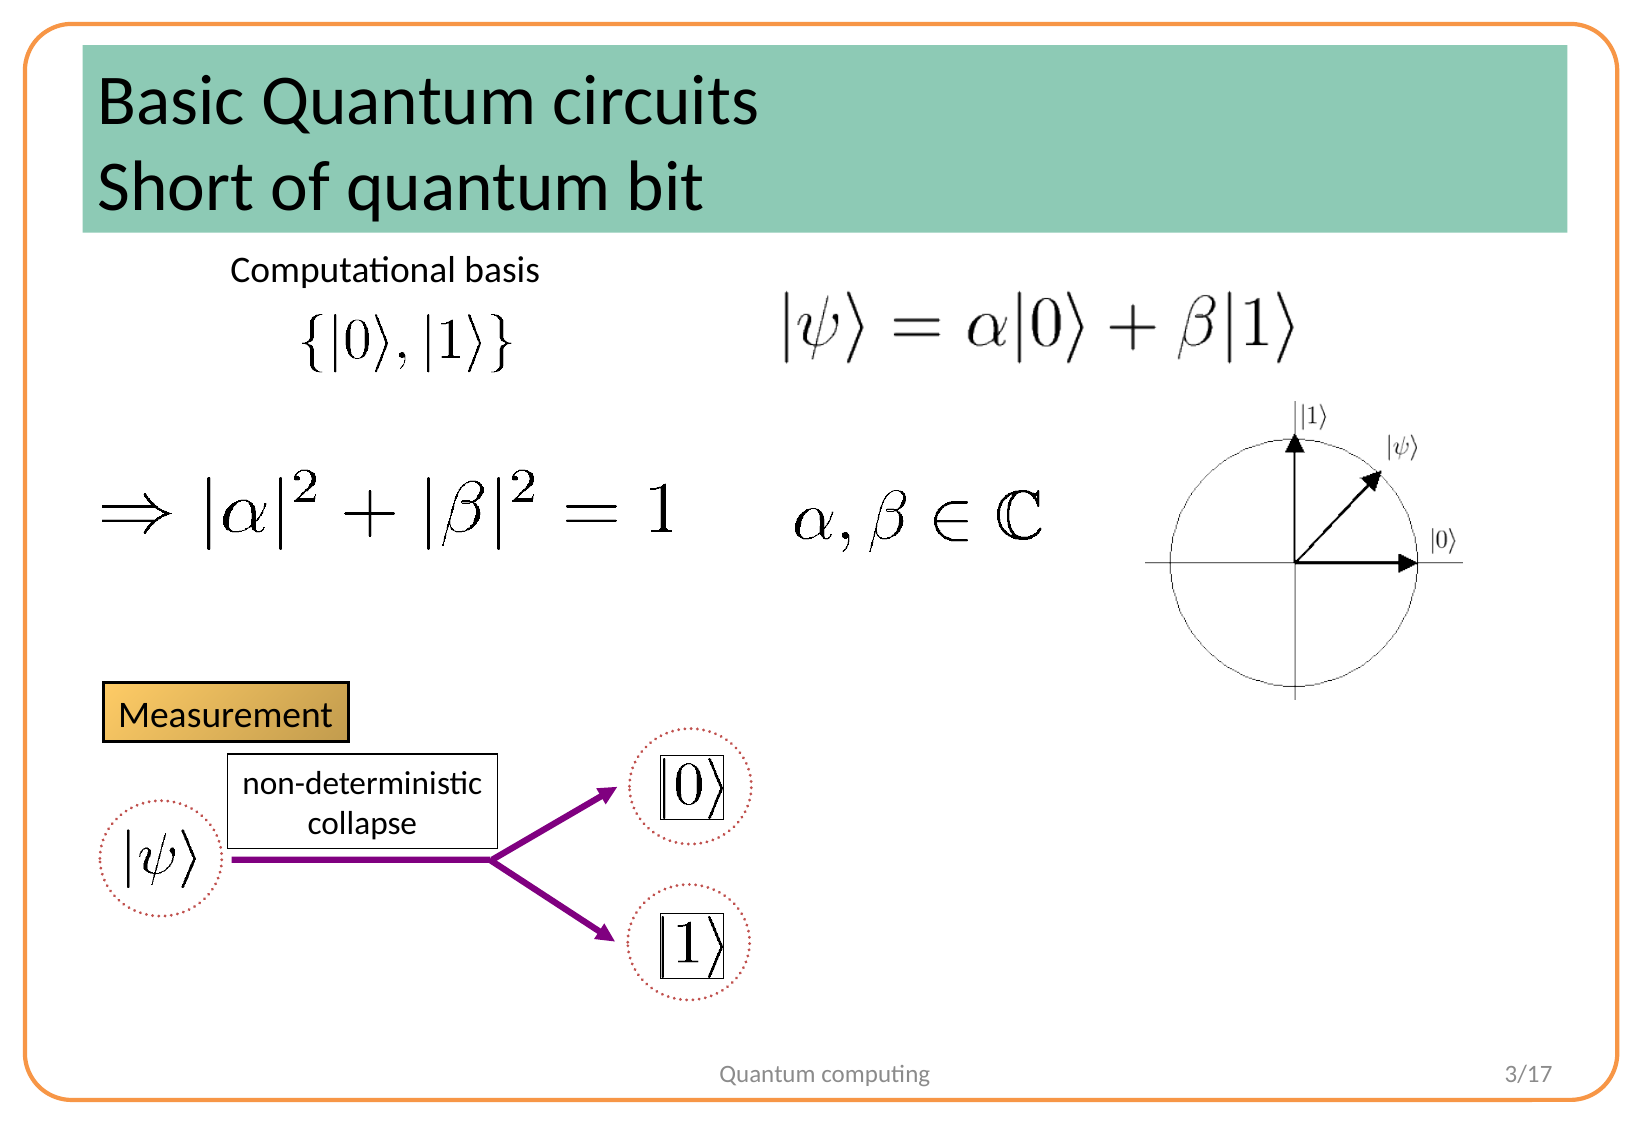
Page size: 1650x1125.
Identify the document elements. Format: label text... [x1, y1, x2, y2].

picture [299, 312, 513, 375]
picture [779, 288, 1300, 367]
picture [792, 488, 1042, 554]
text_box [22, 21, 1620, 1103]
picture [101, 467, 672, 553]
text_box Computational basis [125, 237, 646, 298]
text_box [99, 681, 752, 1001]
picture [1145, 401, 1463, 701]
